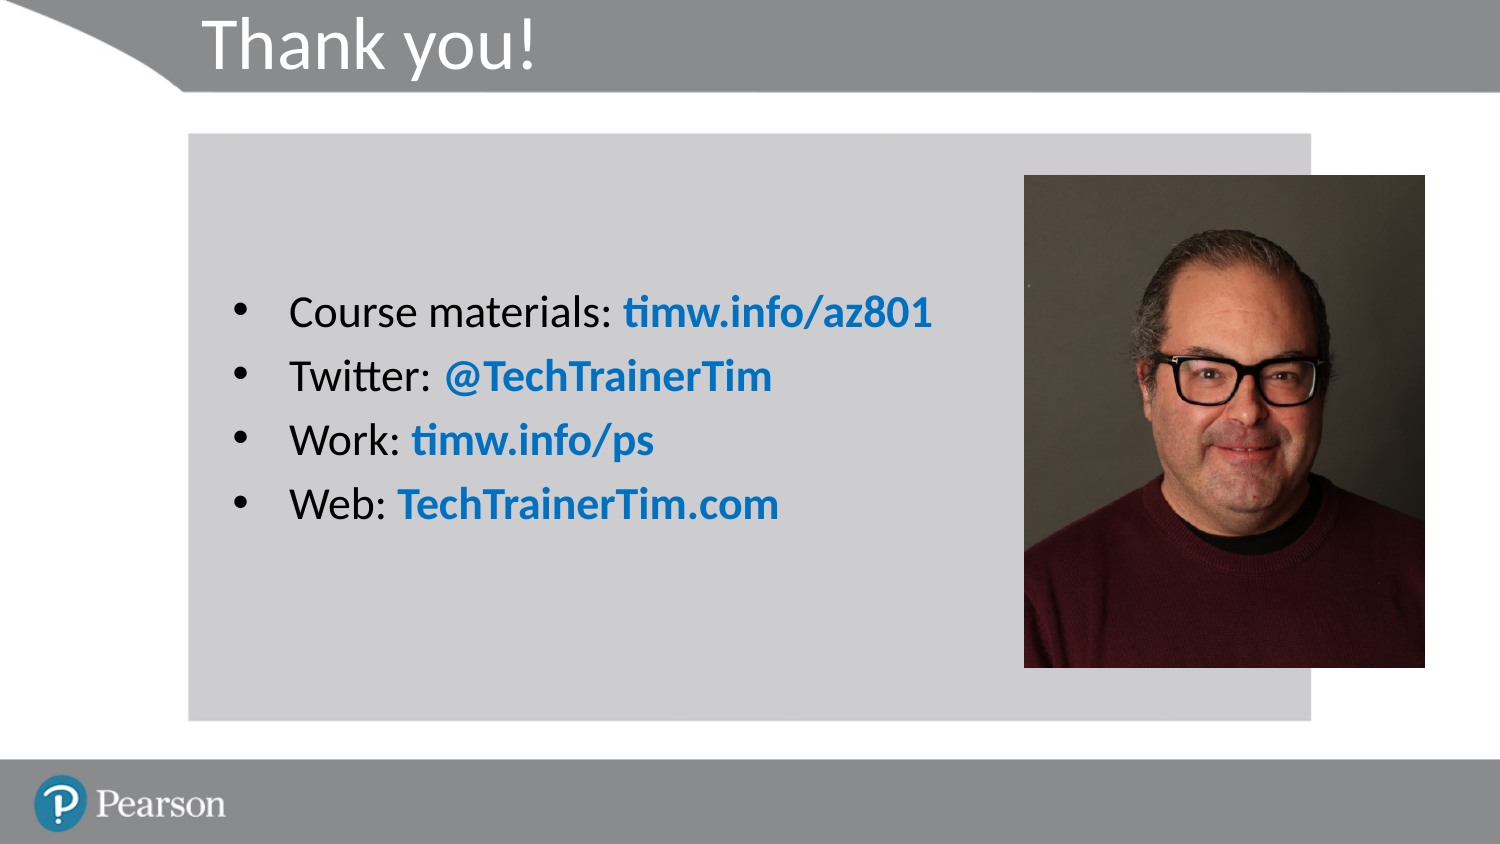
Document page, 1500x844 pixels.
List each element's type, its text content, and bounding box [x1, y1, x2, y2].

title Thank you! [186, 0, 1425, 79]
list Course materials: timw.info/az801 Twitter: @TechTrainerTim Work: timw.info/ps Web: TechTrainerTim.com [217, 273, 1311, 697]
picture [0, 0, 1500, 844]
